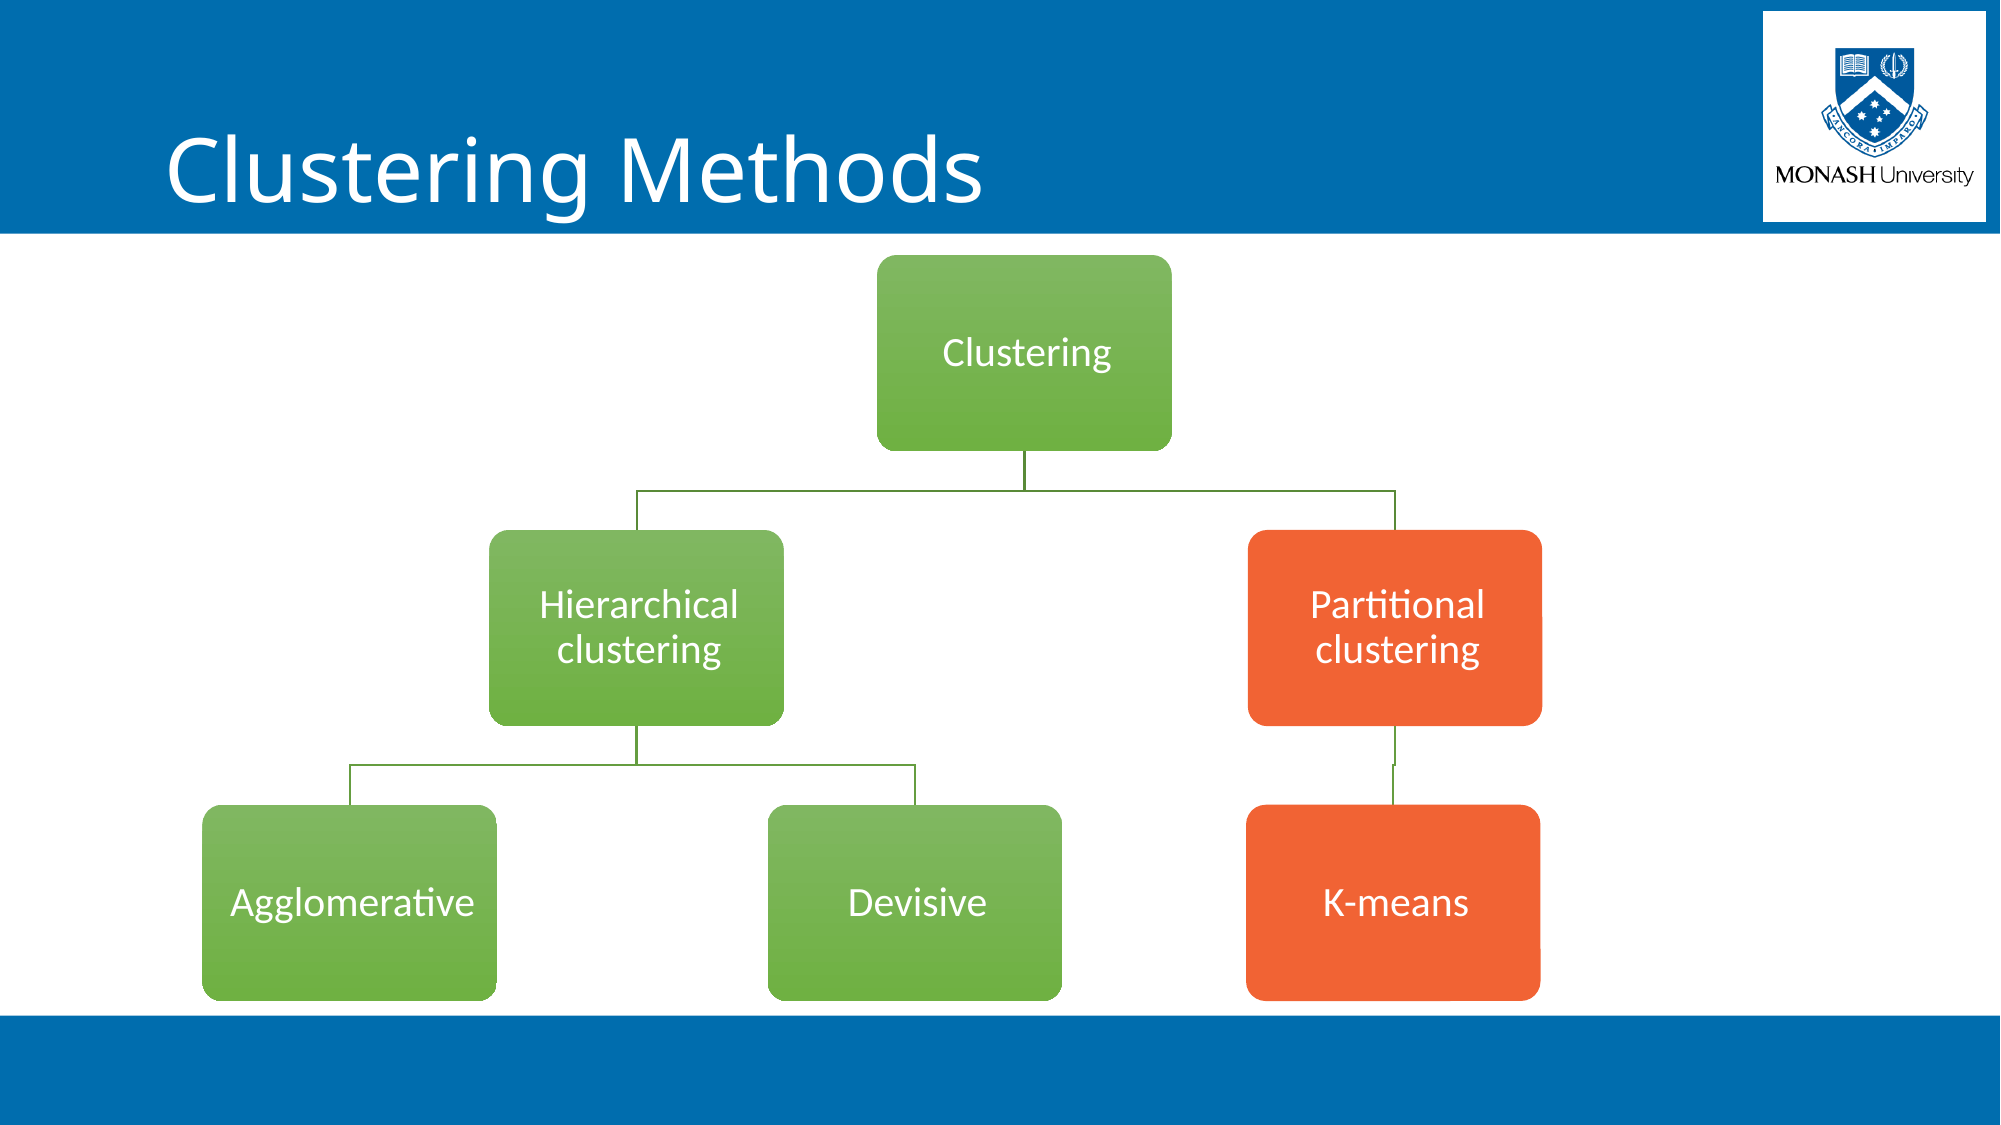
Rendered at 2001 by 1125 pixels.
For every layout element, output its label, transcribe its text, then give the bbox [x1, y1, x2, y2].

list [1762, 11, 1987, 223]
list Clustering Methods [0, 0, 2000, 234]
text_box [108, 254, 1763, 1002]
text_box [0, 1015, 2000, 1125]
